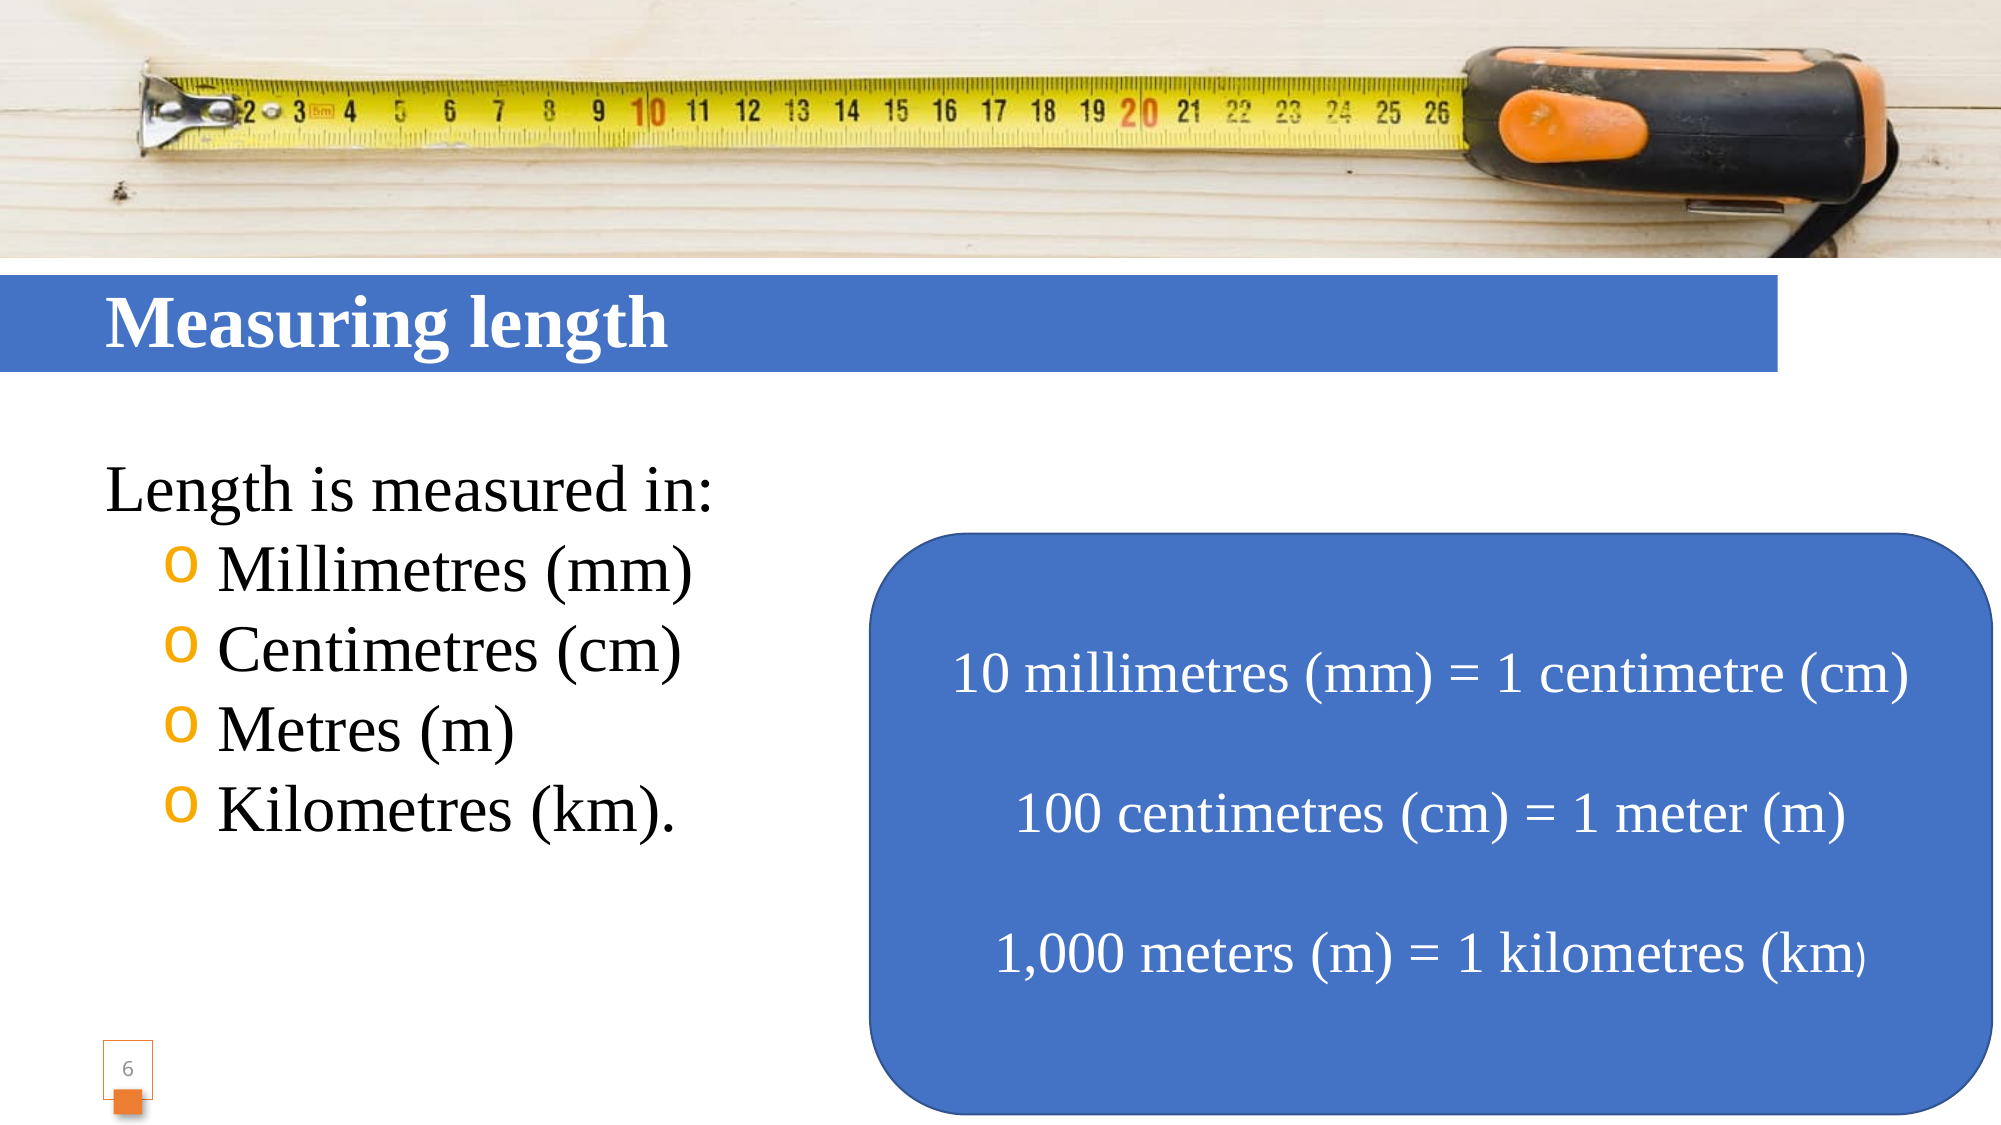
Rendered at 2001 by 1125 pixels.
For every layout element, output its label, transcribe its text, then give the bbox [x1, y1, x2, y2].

list Length is measured in: Millimetres (mm) Centimetres (cm) Metres (m) Kilometres (km). [90, 437, 1778, 1038]
slide_number 6 [103, 1040, 153, 1100]
list Measuring length [0, 275, 1778, 372]
picture [0, 0, 2001, 258]
text_box [113, 1089, 143, 1115]
text_box 10 millimetres (mm) = 1 centimetre (cm) 100 centimetres (cm) = 1 meter (m) 1,000 meters (m) = 1 kilometres (km) [868, 532, 1994, 1116]
